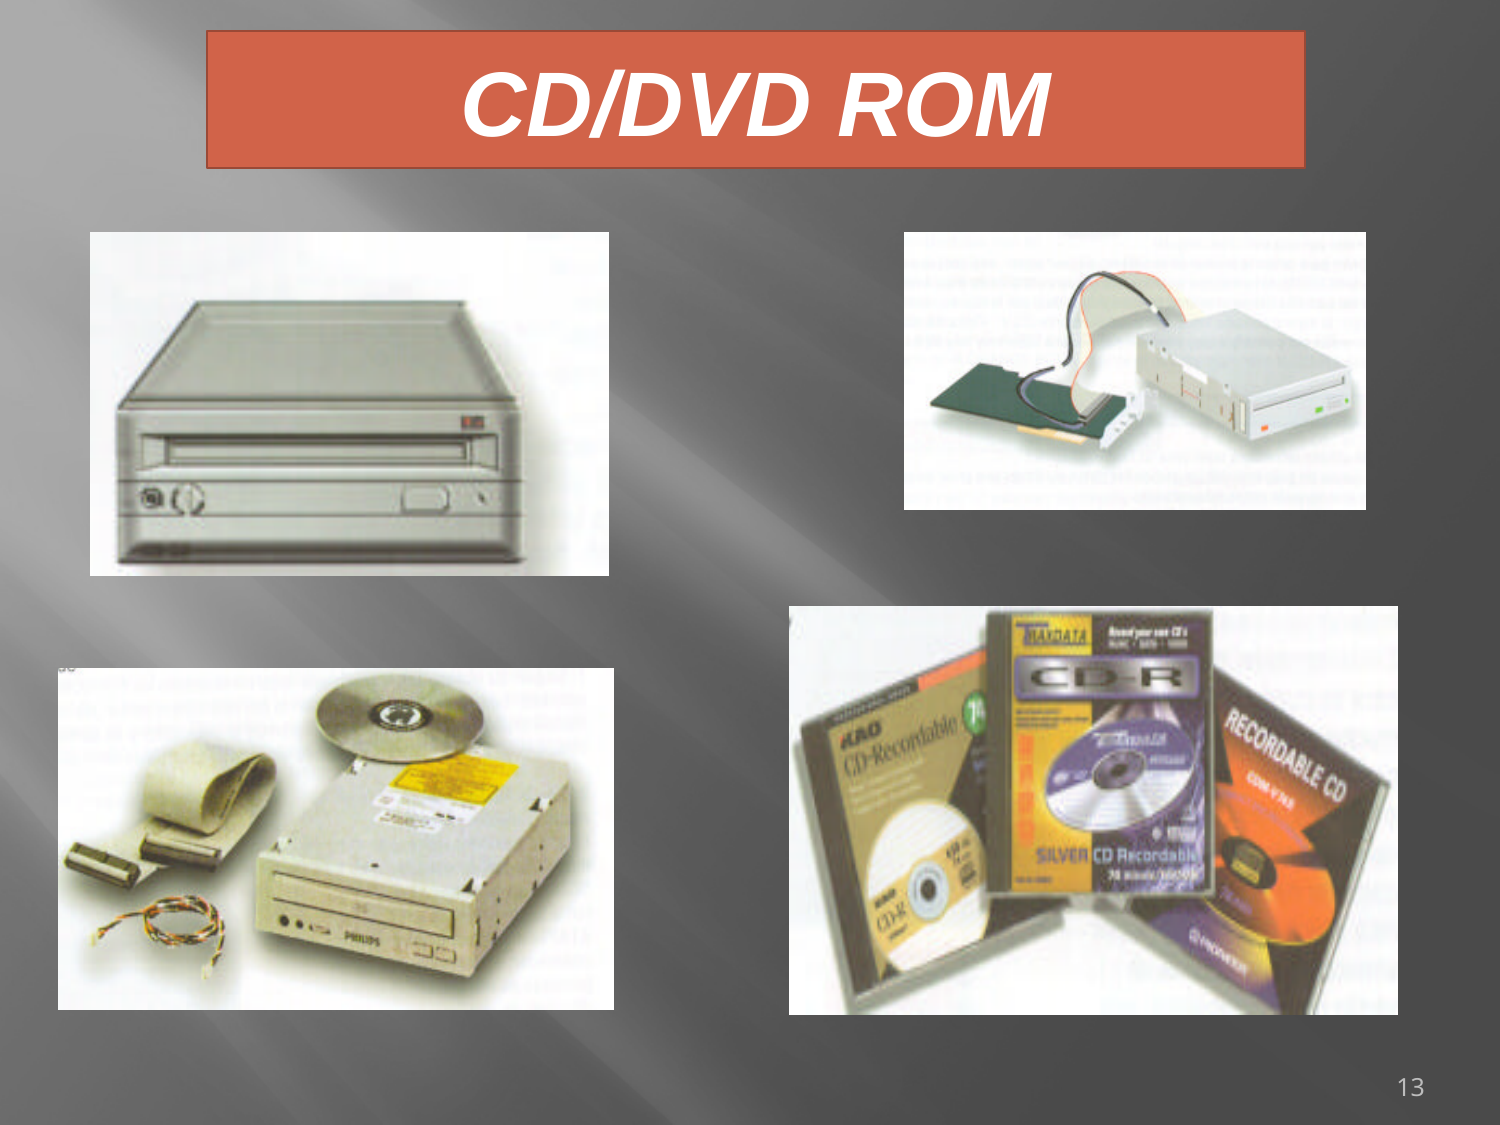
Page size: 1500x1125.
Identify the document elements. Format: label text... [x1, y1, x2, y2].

picture [788, 605, 1398, 1015]
picture [904, 232, 1366, 510]
slide_number 13 [1299, 1052, 1425, 1113]
picture [89, 232, 609, 576]
text_box CD/DVD ROM [206, 30, 1306, 169]
picture [58, 667, 614, 1010]
